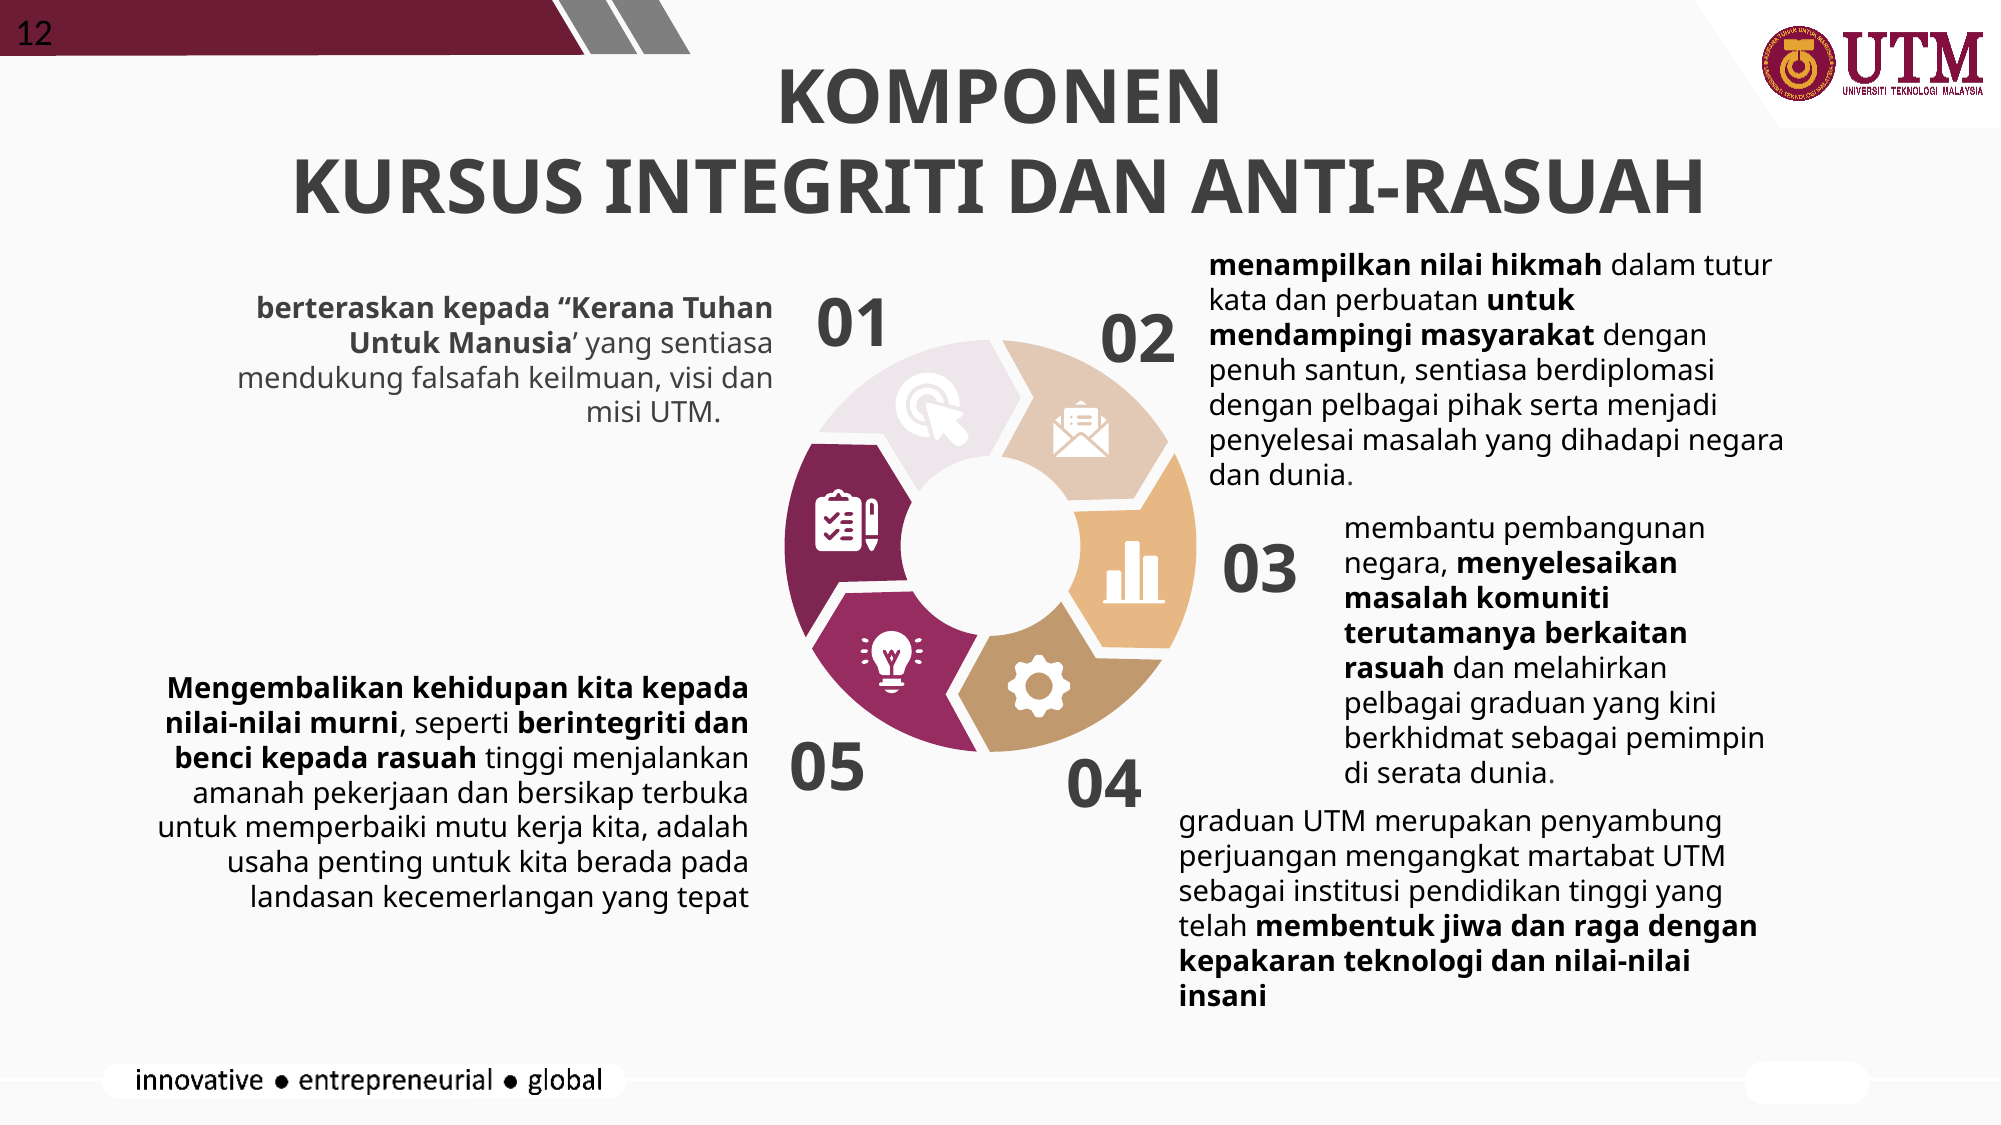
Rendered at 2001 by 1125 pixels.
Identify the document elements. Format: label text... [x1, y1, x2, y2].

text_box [895, 372, 970, 447]
picture [137, 1068, 601, 1095]
text_box berteraskan kepada “Kerana Tuhan Untuk Manusia’ yang sentiasa mendukung falsafah keilmuan, visi dan misi UTM. [212, 281, 789, 437]
text_box 05 [775, 759, 901, 821]
picture [1762, 26, 1983, 101]
text_box membantu pembangunan negara, menyelesaikan masalah komuniti terutamanya berkaitan rasuah dan melahirkan pelbagai graduan yang kini berkhidmat sebagai pemimpin di serata dunia. [1328, 502, 1801, 794]
text_box 01 [801, 272, 927, 338]
text_box Mengembalikan kehidupan kita kepada nilai-nilai murni, seperti berintegriti dan benci kepada rasuah tinggi menjalankan amanah pekerjaan dan bersikap terbuka untuk memperbaiki mutu kerja kita, adalah usaha penting untuk kita berada pada landasan kecemerlangan yang tepat [90, 661, 765, 957]
text_box 03 [1211, 519, 1333, 623]
text_box 02 [1084, 289, 1210, 342]
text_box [1052, 399, 1109, 458]
slide_number 12 [0, 0, 493, 493]
text_box 04 [1051, 760, 1177, 838]
text_box menampilkan nilai hikmah dalam tutur kata dan perbuatan untuk mendampingi masyarakat dengan penuh santun, sentiasa berdiplomasi dengan pelbagai pihak serta menjadi penyelesai masalah yang dihadapi negara dan dunia. [1193, 251, 1801, 499]
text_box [814, 487, 879, 553]
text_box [859, 629, 924, 694]
title KOMPONEN KURSUS INTEGRITI DAN ANTI-RASUAH [137, 33, 1863, 251]
text_box graduan UTM merupakan penyambung perjuangan mengangkat martabat UTM sebagai institusi pendidikan tinggi yang telah membentuk jiwa dan raga dengan kepakaran teknologi dan nilai-nilai insani [1163, 794, 1801, 1020]
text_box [775, 339, 1206, 753]
